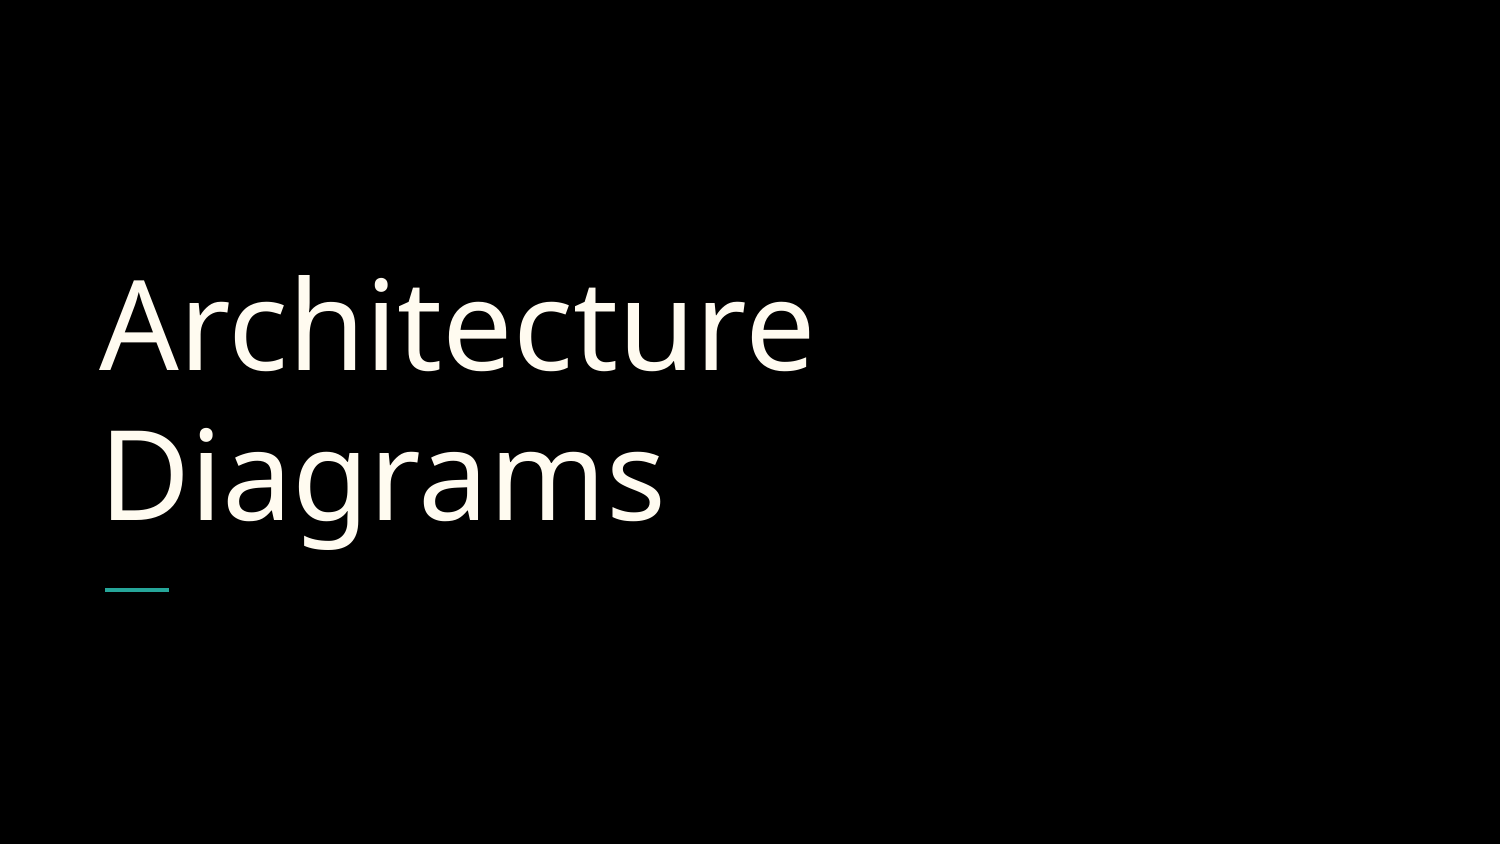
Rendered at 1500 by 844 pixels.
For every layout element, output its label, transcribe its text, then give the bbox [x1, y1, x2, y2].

title Architecture Diagrams [84, 310, 1416, 561]
